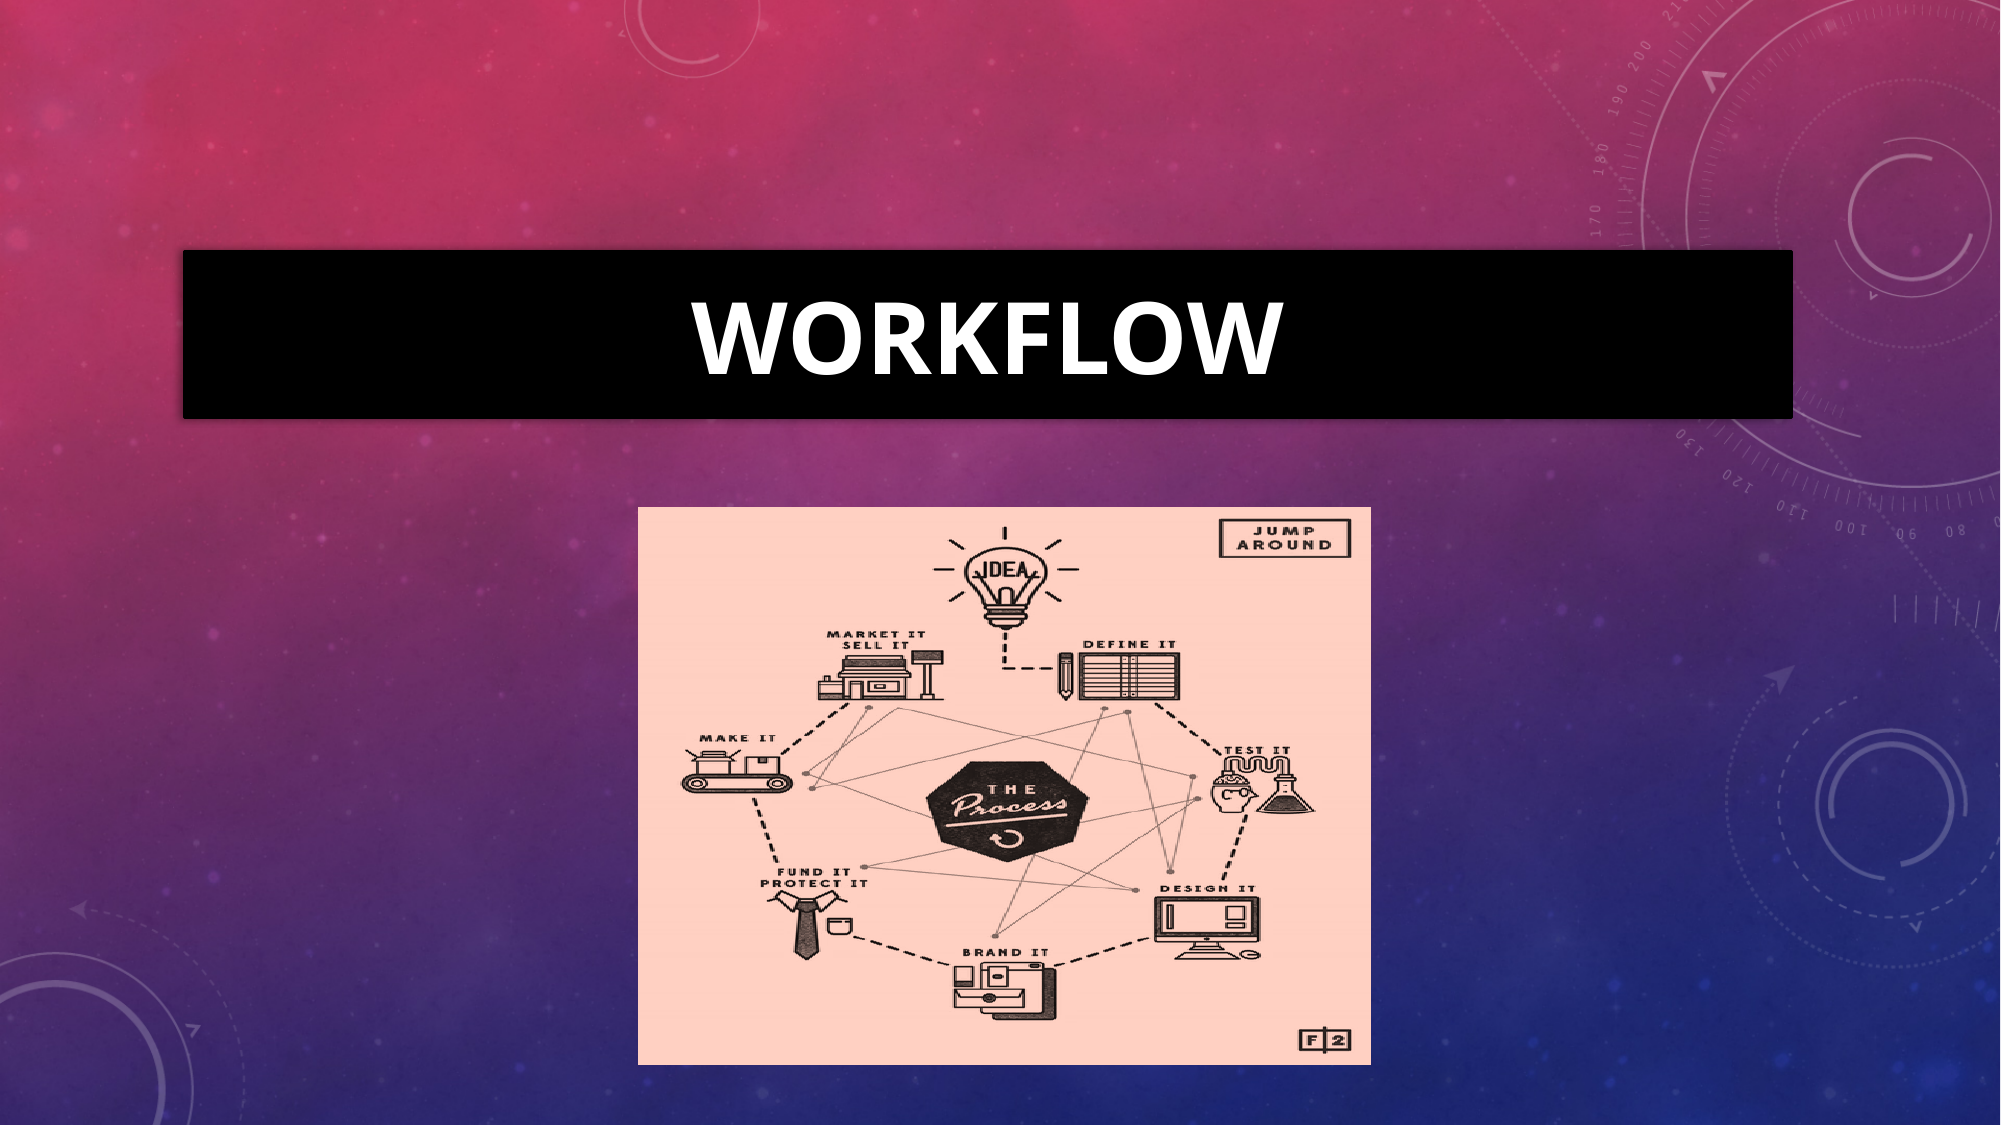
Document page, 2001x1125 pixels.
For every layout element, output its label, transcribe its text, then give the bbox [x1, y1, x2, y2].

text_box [637, 506, 1372, 1066]
title WORKFLOW [183, 250, 1793, 419]
picture [0, 0, 2001, 1125]
